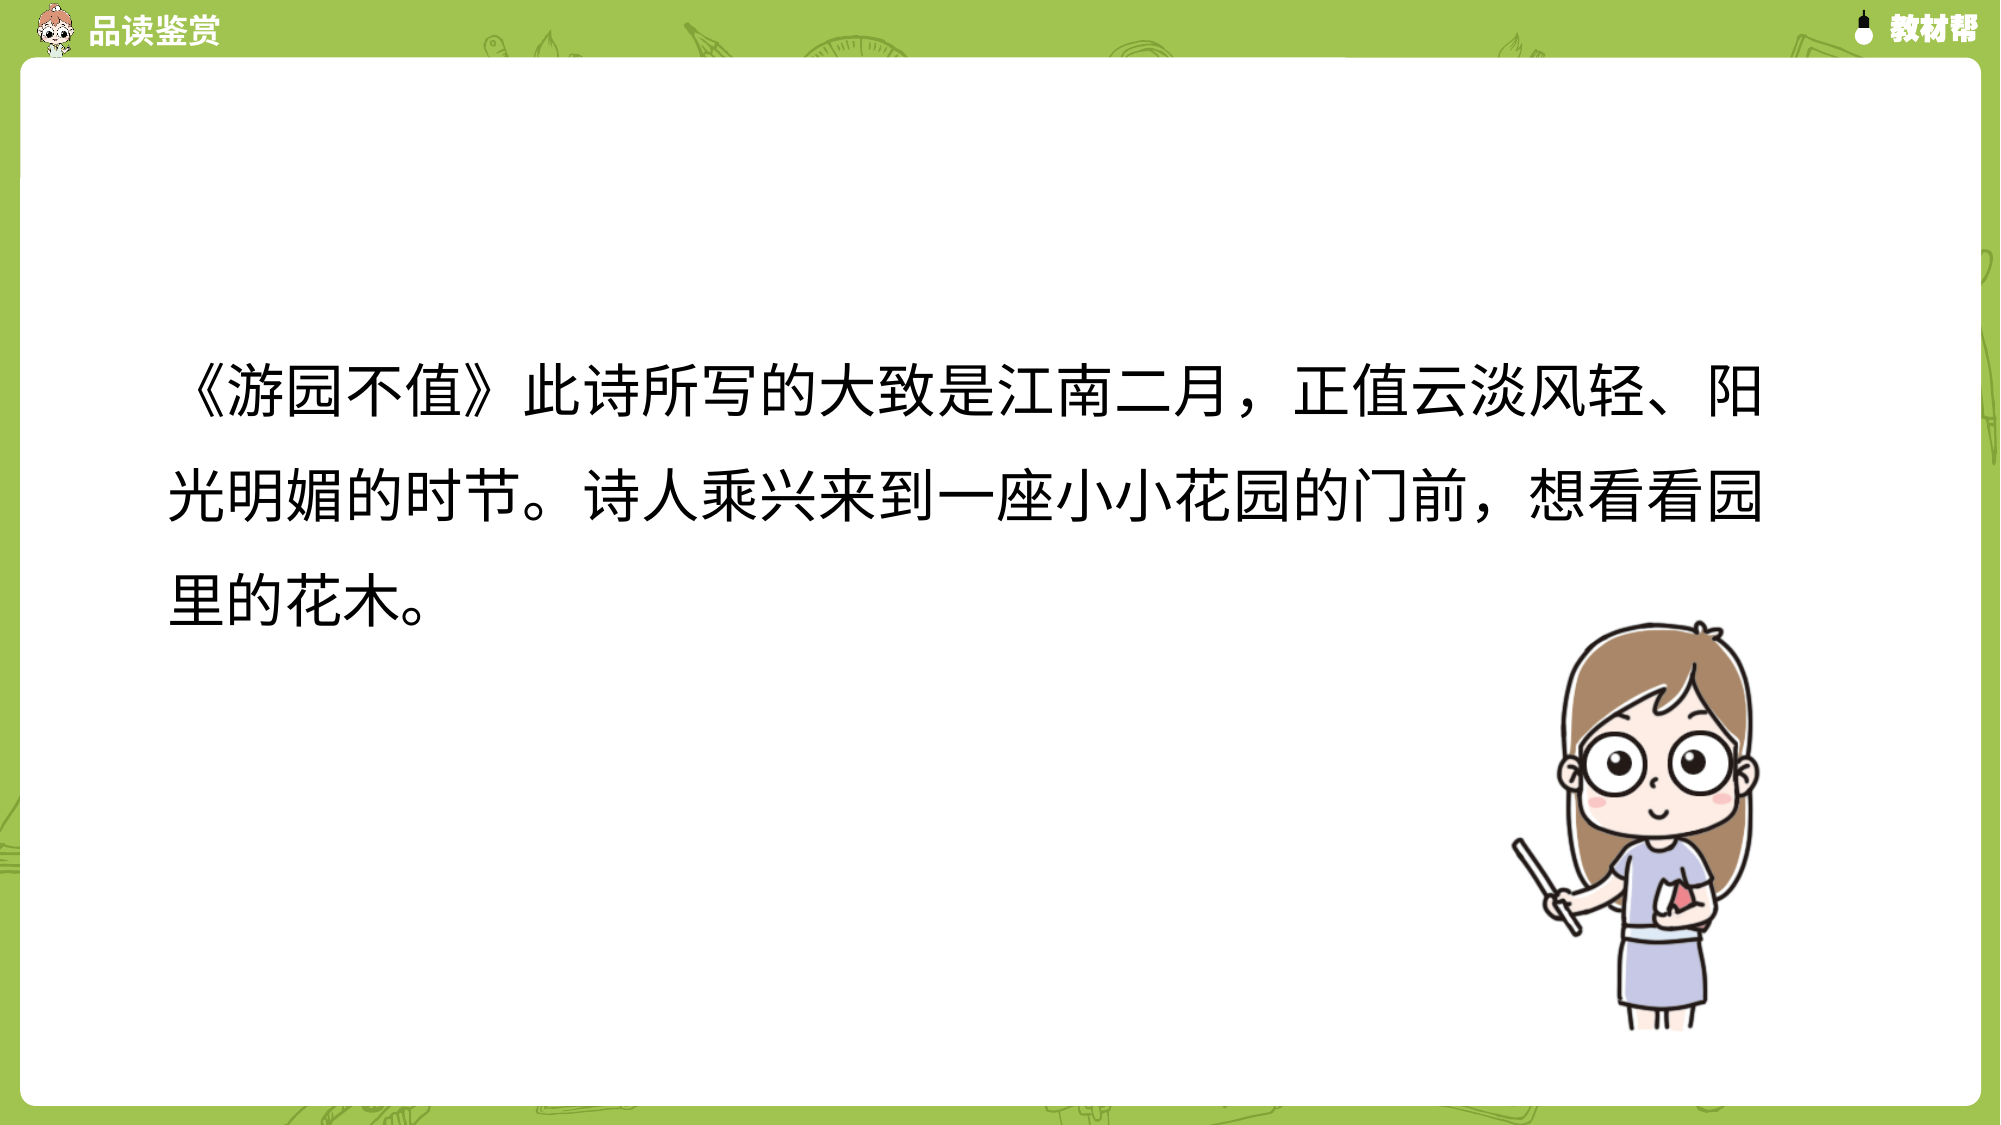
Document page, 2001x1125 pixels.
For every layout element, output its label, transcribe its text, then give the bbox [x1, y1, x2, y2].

text_box 《游园不值》此诗所写的大致是江南二月，正值云淡风轻、阳光明媚的时节。诗人乘兴来到一座小小花园的门前，想看看园里的花木。 [153, 311, 1781, 642]
picture [36, 1, 75, 58]
picture [1500, 617, 1781, 1040]
